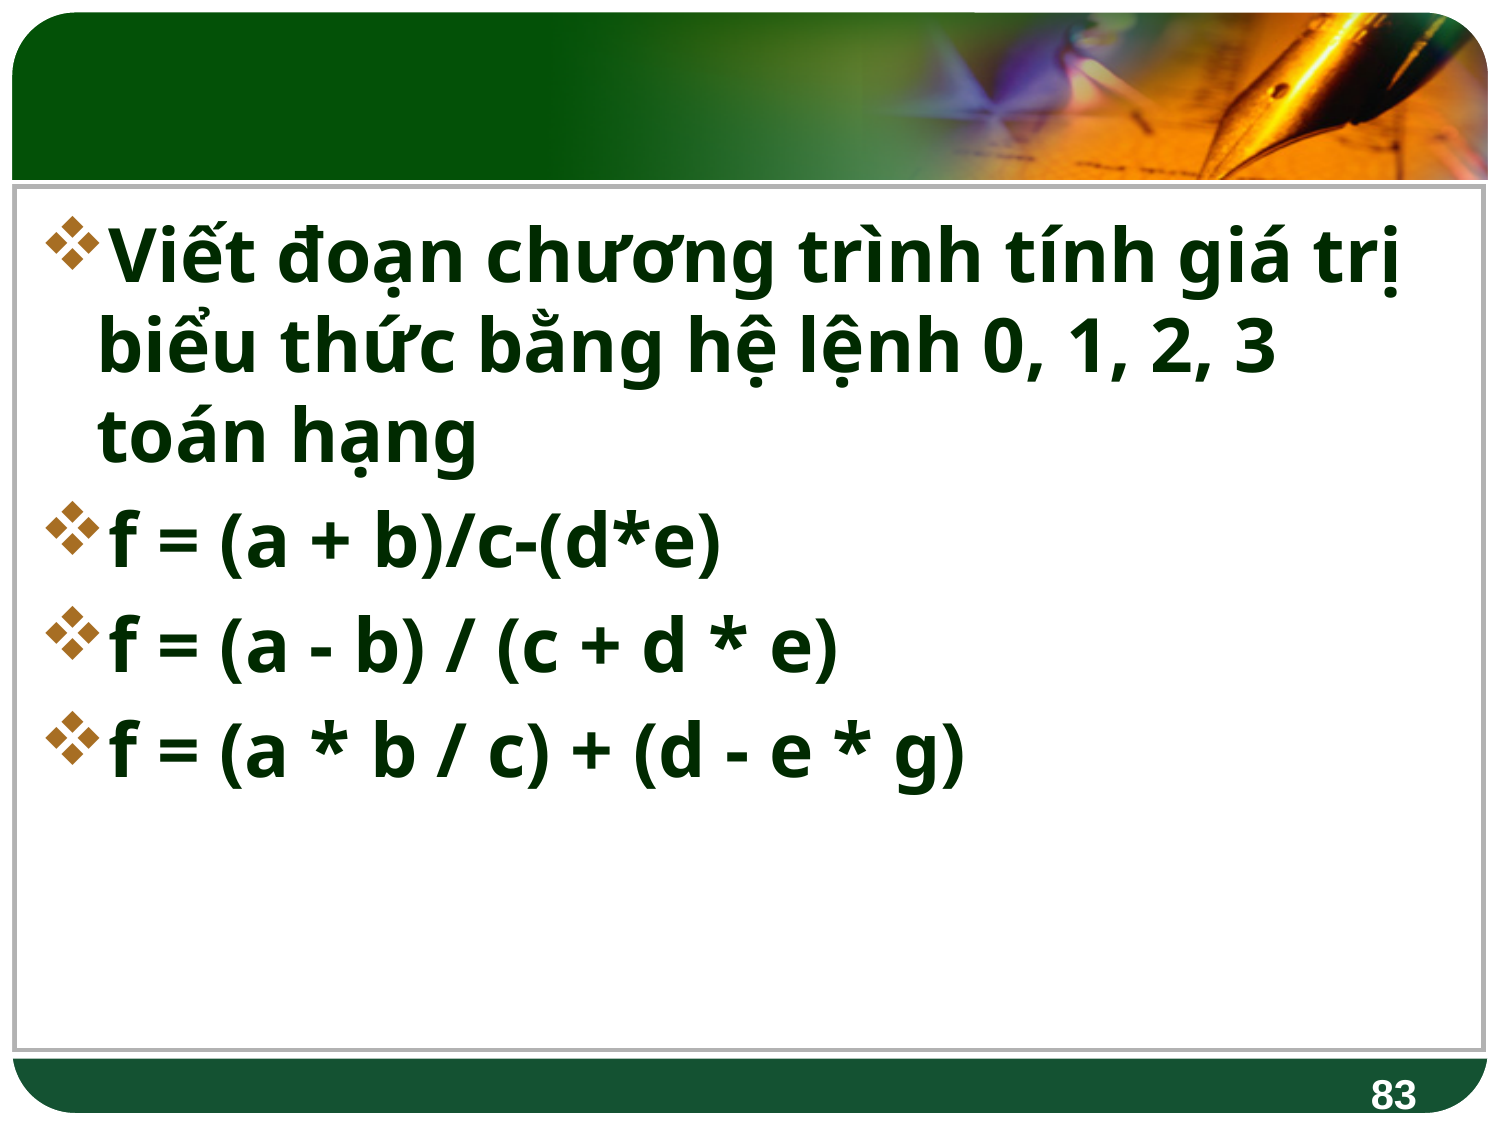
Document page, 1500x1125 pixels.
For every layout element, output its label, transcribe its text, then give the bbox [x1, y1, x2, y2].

picture [13, 13, 1487, 180]
list Viết đoạn chương trình tính giá trị biểu thức bằng hệ lệnh 0, 1, 2, 3 toán hạng f = (a + b)/c-(d*e) f = (a - b) / (c + d * e) f = (a * b / c) + (d - e * g) [24, 200, 1475, 1050]
